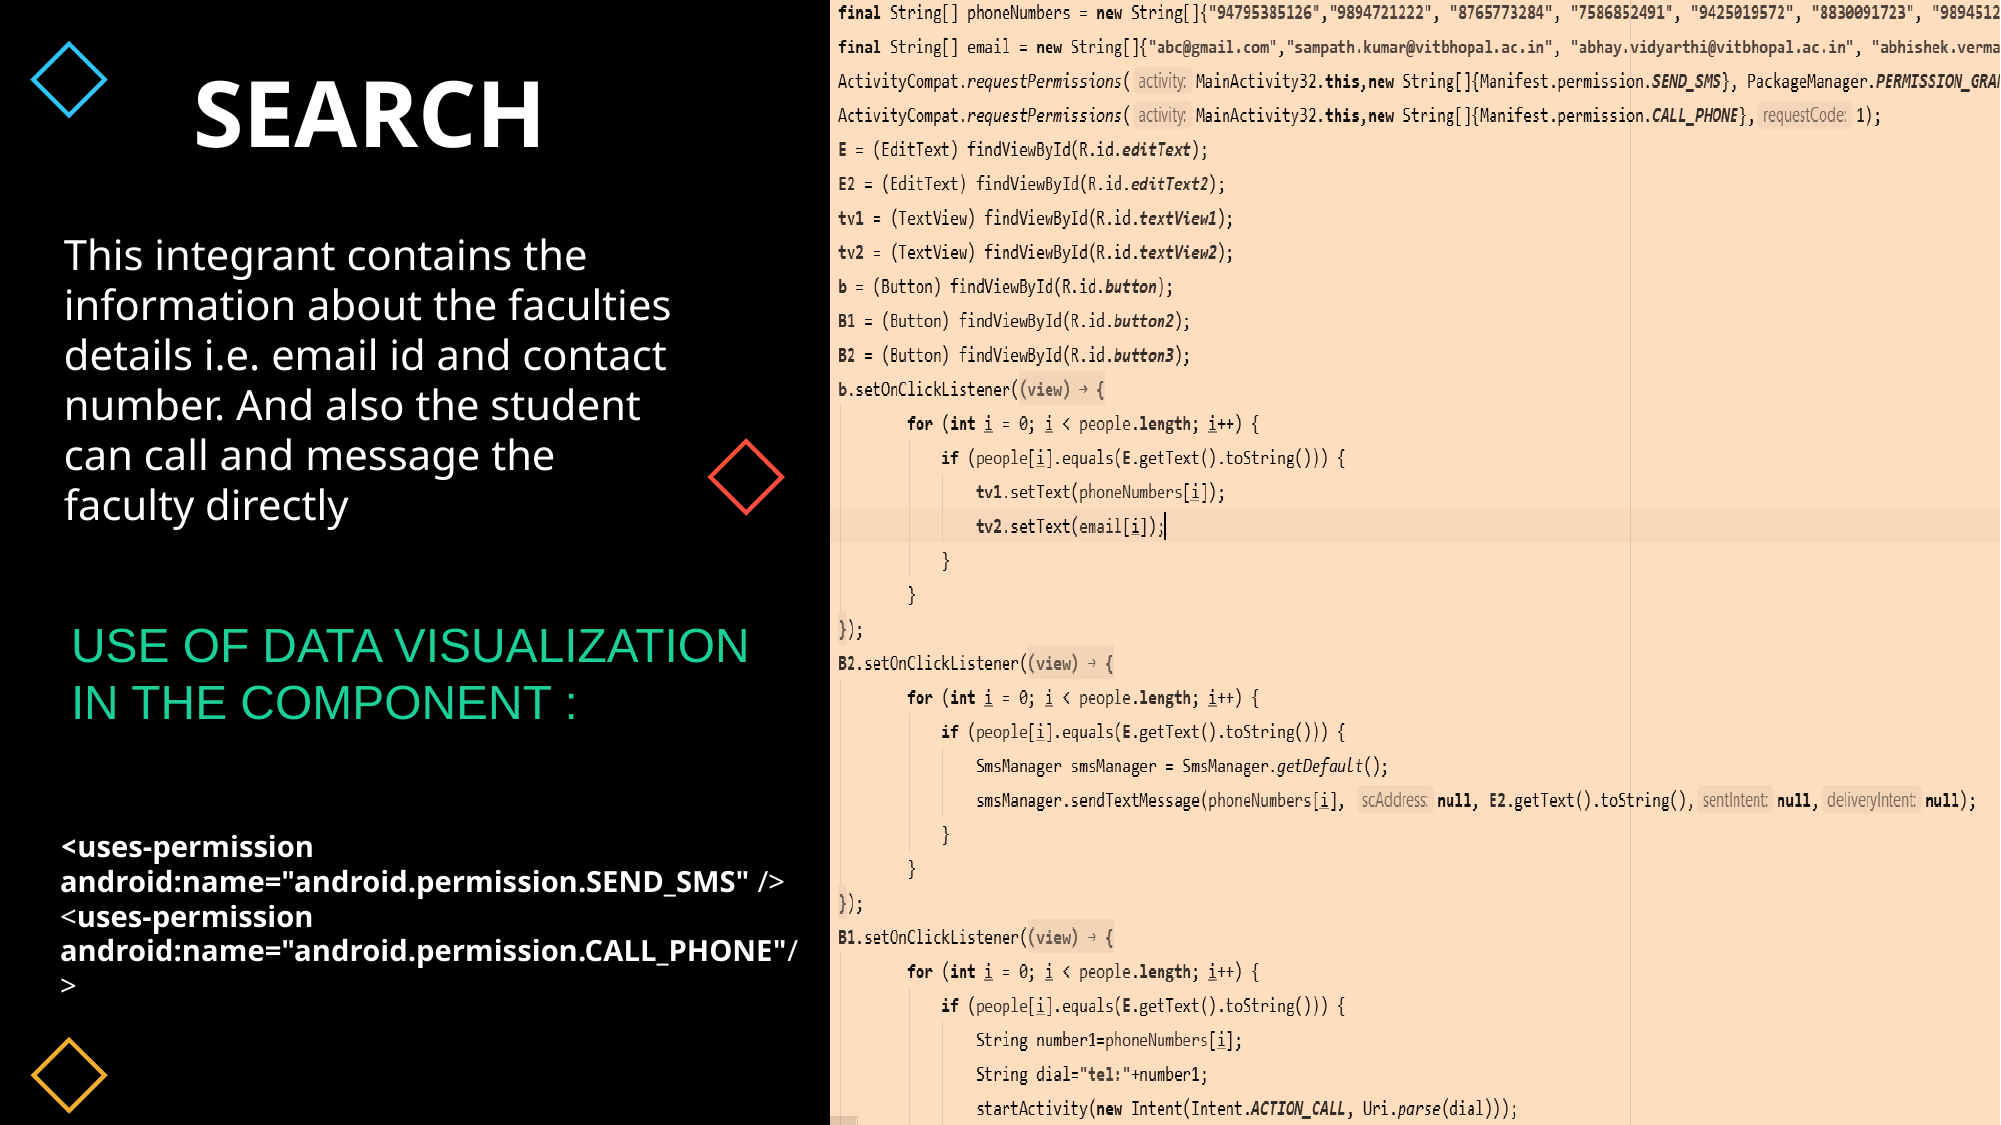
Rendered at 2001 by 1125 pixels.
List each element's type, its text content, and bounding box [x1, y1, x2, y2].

text_box [33, 43, 105, 116]
text_box This integrant contains the information about the faculties details i.e. email id and contact number. And also the student can call and message the faculty directly [43, 208, 701, 549]
text_box [33, 1039, 105, 1111]
text_box <uses-permission android:name="android.permission.SEND_SMS" /> <uses-permission android:name="android.permission.CALL_PHONE"/> [45, 820, 825, 1011]
text_box SEARCH [0, 35, 742, 186]
text_box USE OF DATA VISUALIZATION IN THE COMPONENT : [51, 594, 781, 750]
picture [830, 0, 2000, 1125]
text_box [710, 441, 782, 513]
